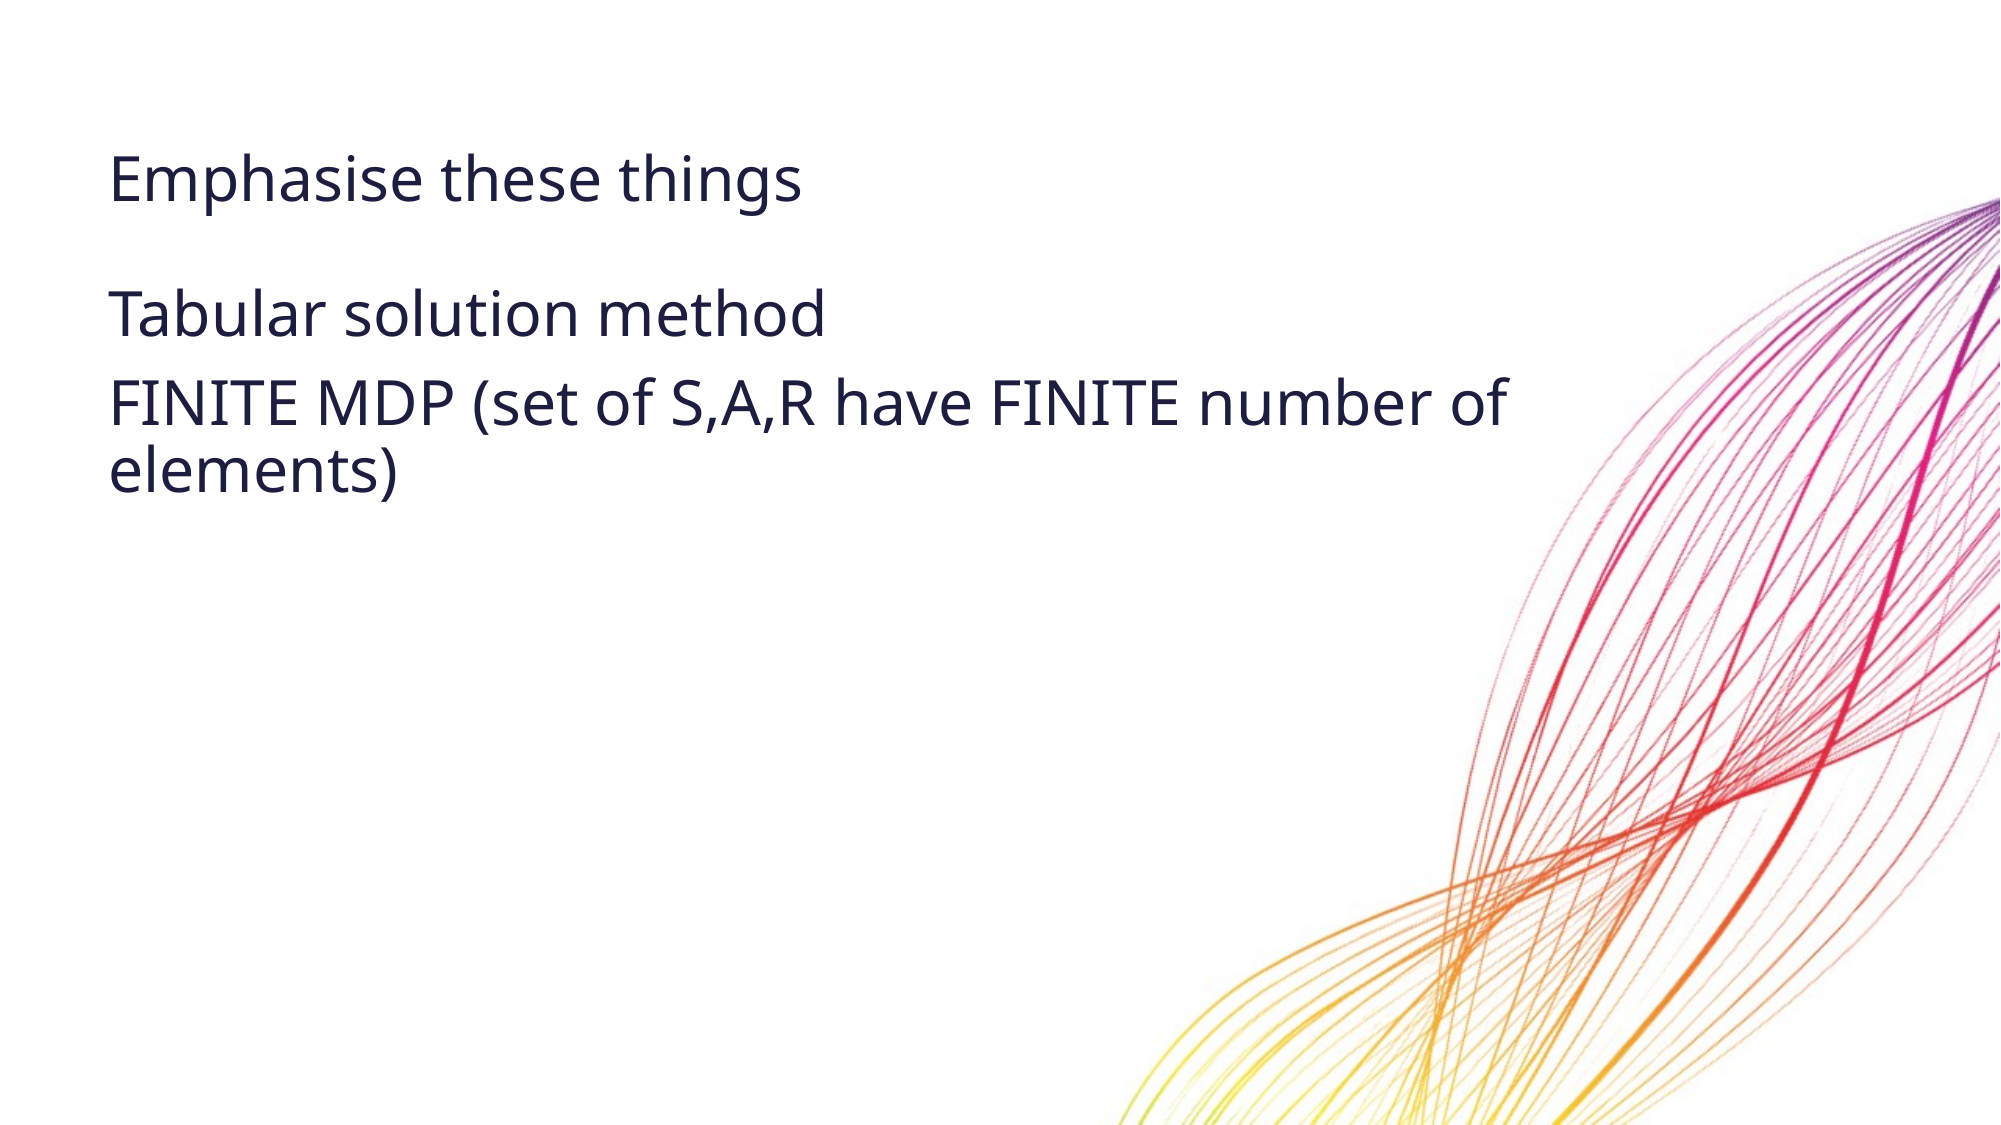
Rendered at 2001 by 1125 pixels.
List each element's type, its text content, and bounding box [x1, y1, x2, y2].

picture [0, 0, 2000, 1125]
list Emphasise these things Tabular solution method FINITE MDP (set of S,A,R have FINITE number of elements) [108, 148, 1826, 442]
